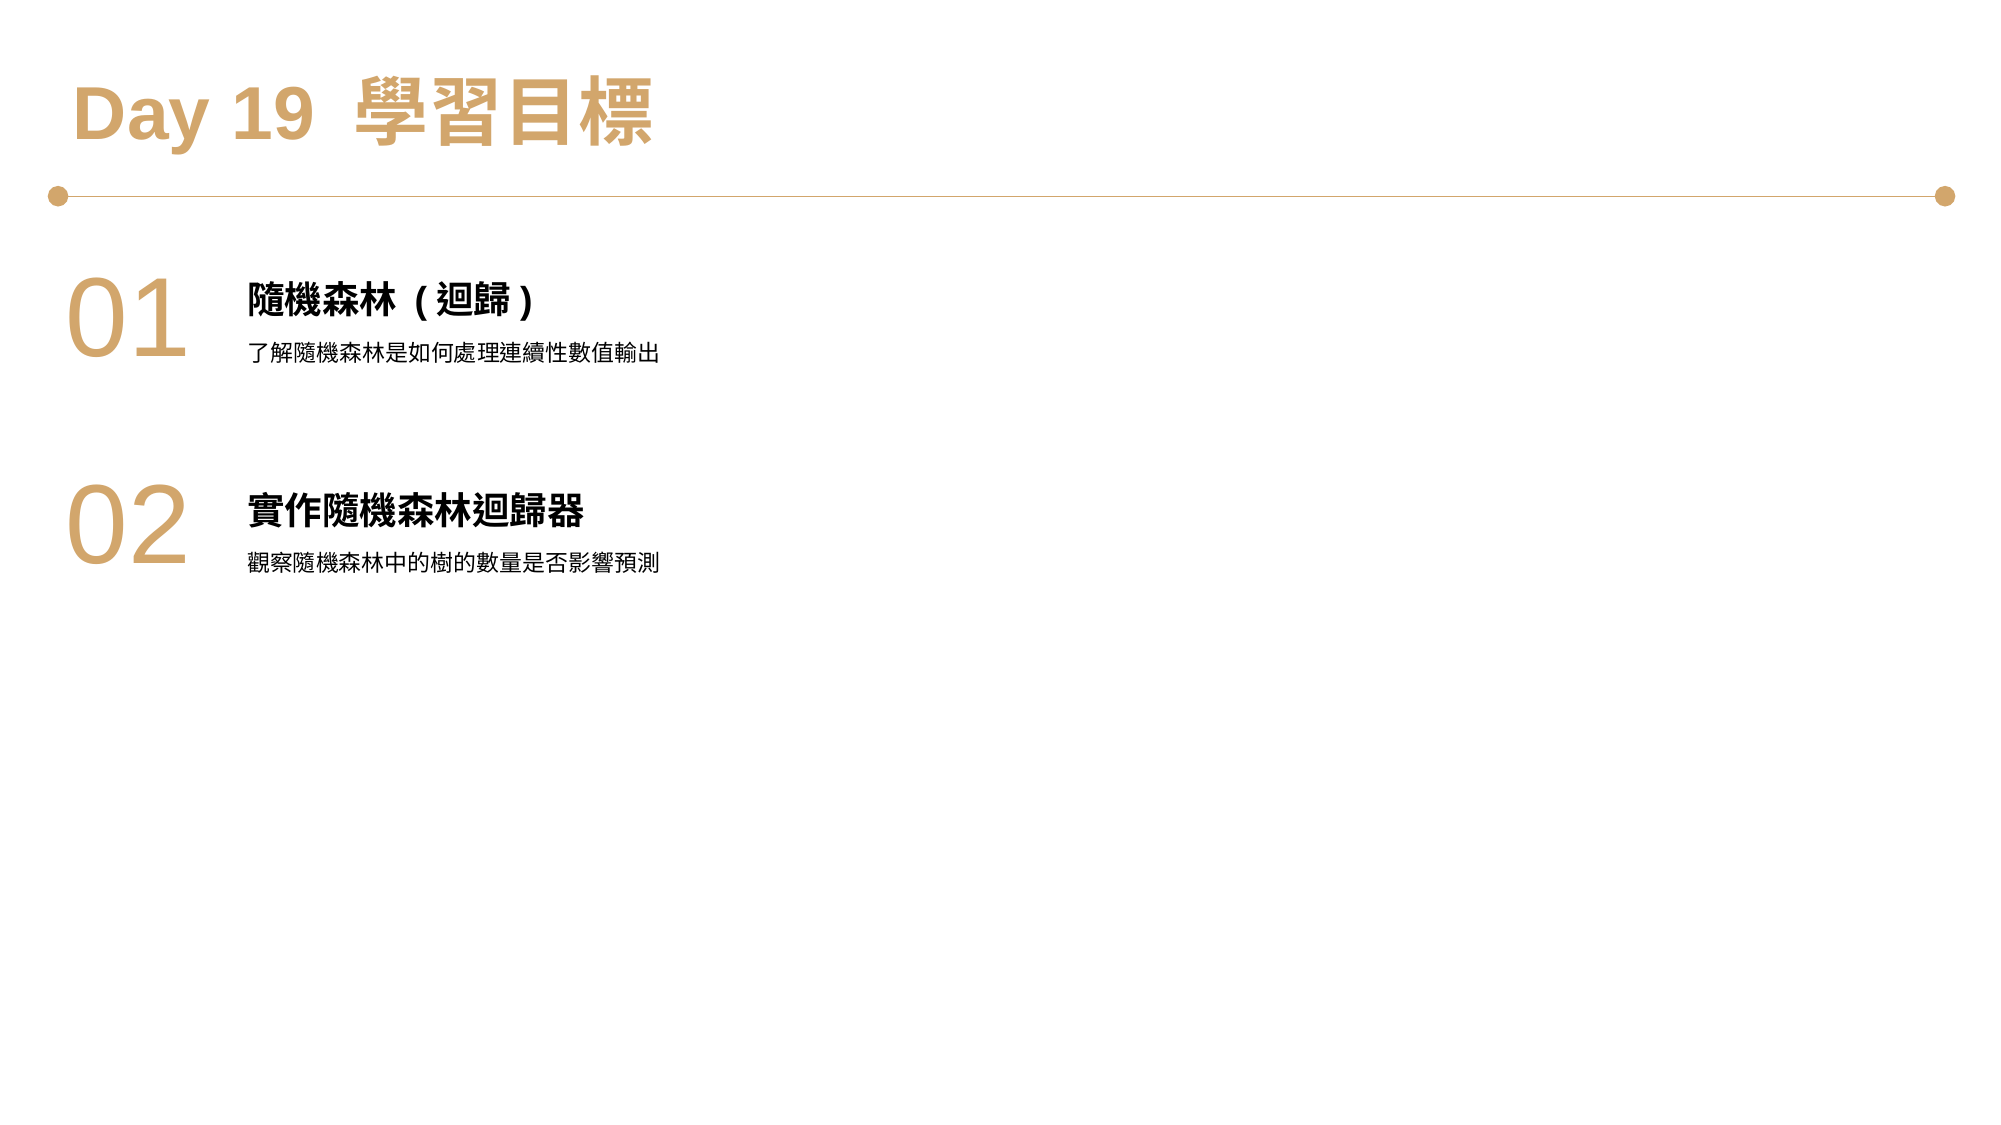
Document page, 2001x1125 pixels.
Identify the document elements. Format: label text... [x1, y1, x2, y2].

list 01 [50, 252, 253, 390]
text_box 實作隨機森林迴歸器 [232, 484, 816, 533]
text_box 觀察隨機森林中的樹的數量是否影響預測 [232, 533, 967, 584]
list Day 19 學習目標 [58, 67, 967, 165]
list 隨機森林 (迴歸) [232, 274, 816, 322]
list 了解隨機森林是如何處理連續性數值輸出 [232, 322, 967, 371]
text_box 02 [50, 459, 253, 596]
